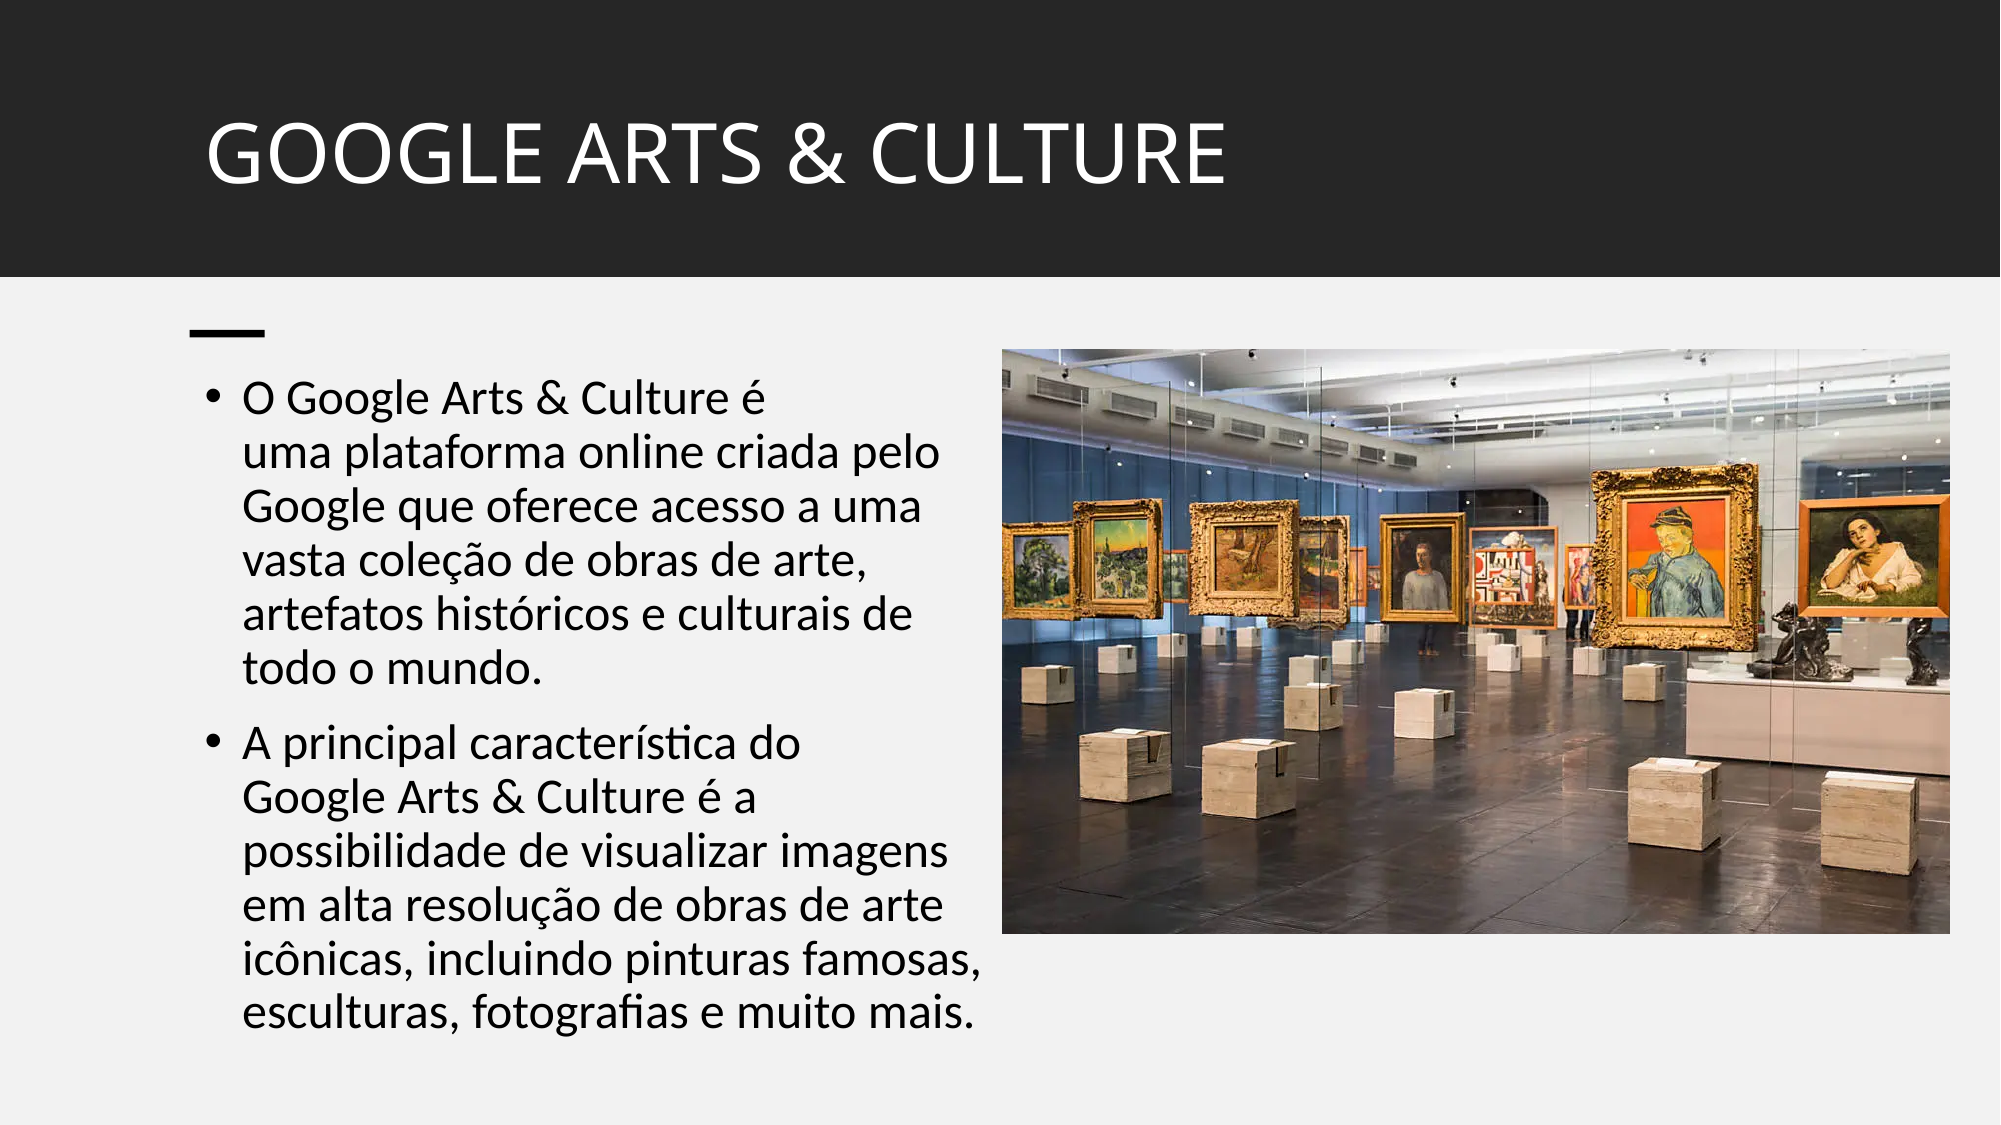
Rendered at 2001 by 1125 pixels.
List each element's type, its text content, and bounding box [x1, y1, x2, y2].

text_box [0, 276, 2000, 1125]
text_box [189, 329, 266, 338]
text_box [0, 0, 2000, 276]
picture [1002, 349, 1950, 934]
list O Google Arts & Culture é uma plataforma online criada pelo Google que oferece acesso a uma vasta coleção de obras de arte, artefatos históricos e culturais de todo o mundo. A principal característica do Google Arts & Culture é a possibilidade de visualizar imagens em alta resolução de obras de arte icônicas, incluindo pinturas famosas, esculturas, fotografias e muito mais. [189, 363, 1002, 1020]
title GOOGLE ARTS & CULTURE [189, 104, 1812, 253]
